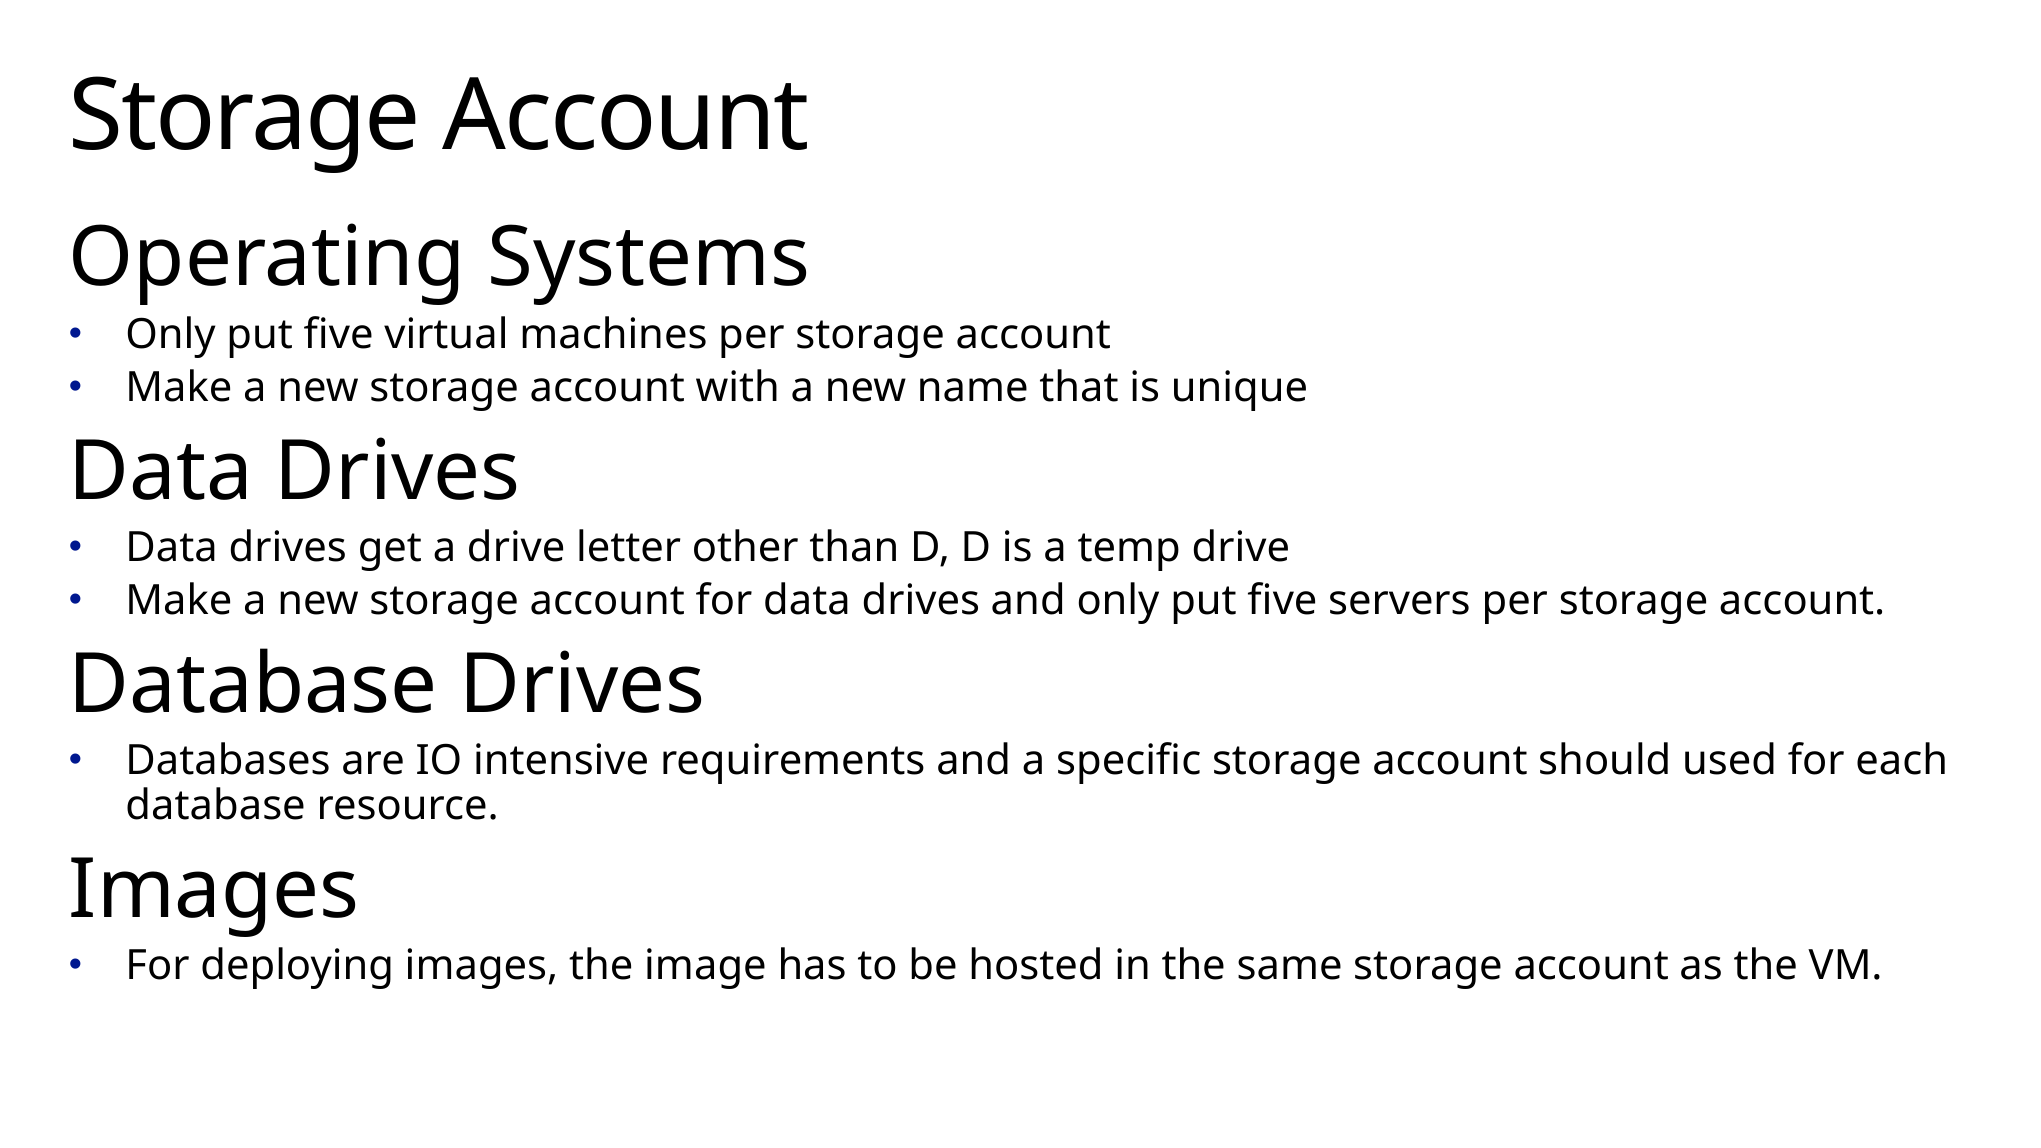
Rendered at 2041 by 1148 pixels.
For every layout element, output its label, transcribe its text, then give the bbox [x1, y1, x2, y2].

list Operating Systems Only put five virtual machines per storage account Make a new storage account with a new name that is unique Data Drives Data drives get a drive letter other than D, D is a temp drive Make a new storage account for data drives and only put five servers per storage account. Database Drives Databases are IO intensive requirements and a specific storage account should used for each database resource. Images For deploying images, the image has to be hosted in the same storage account as the VM. [45, 198, 1996, 1032]
title Storage Account [45, 48, 1996, 198]
